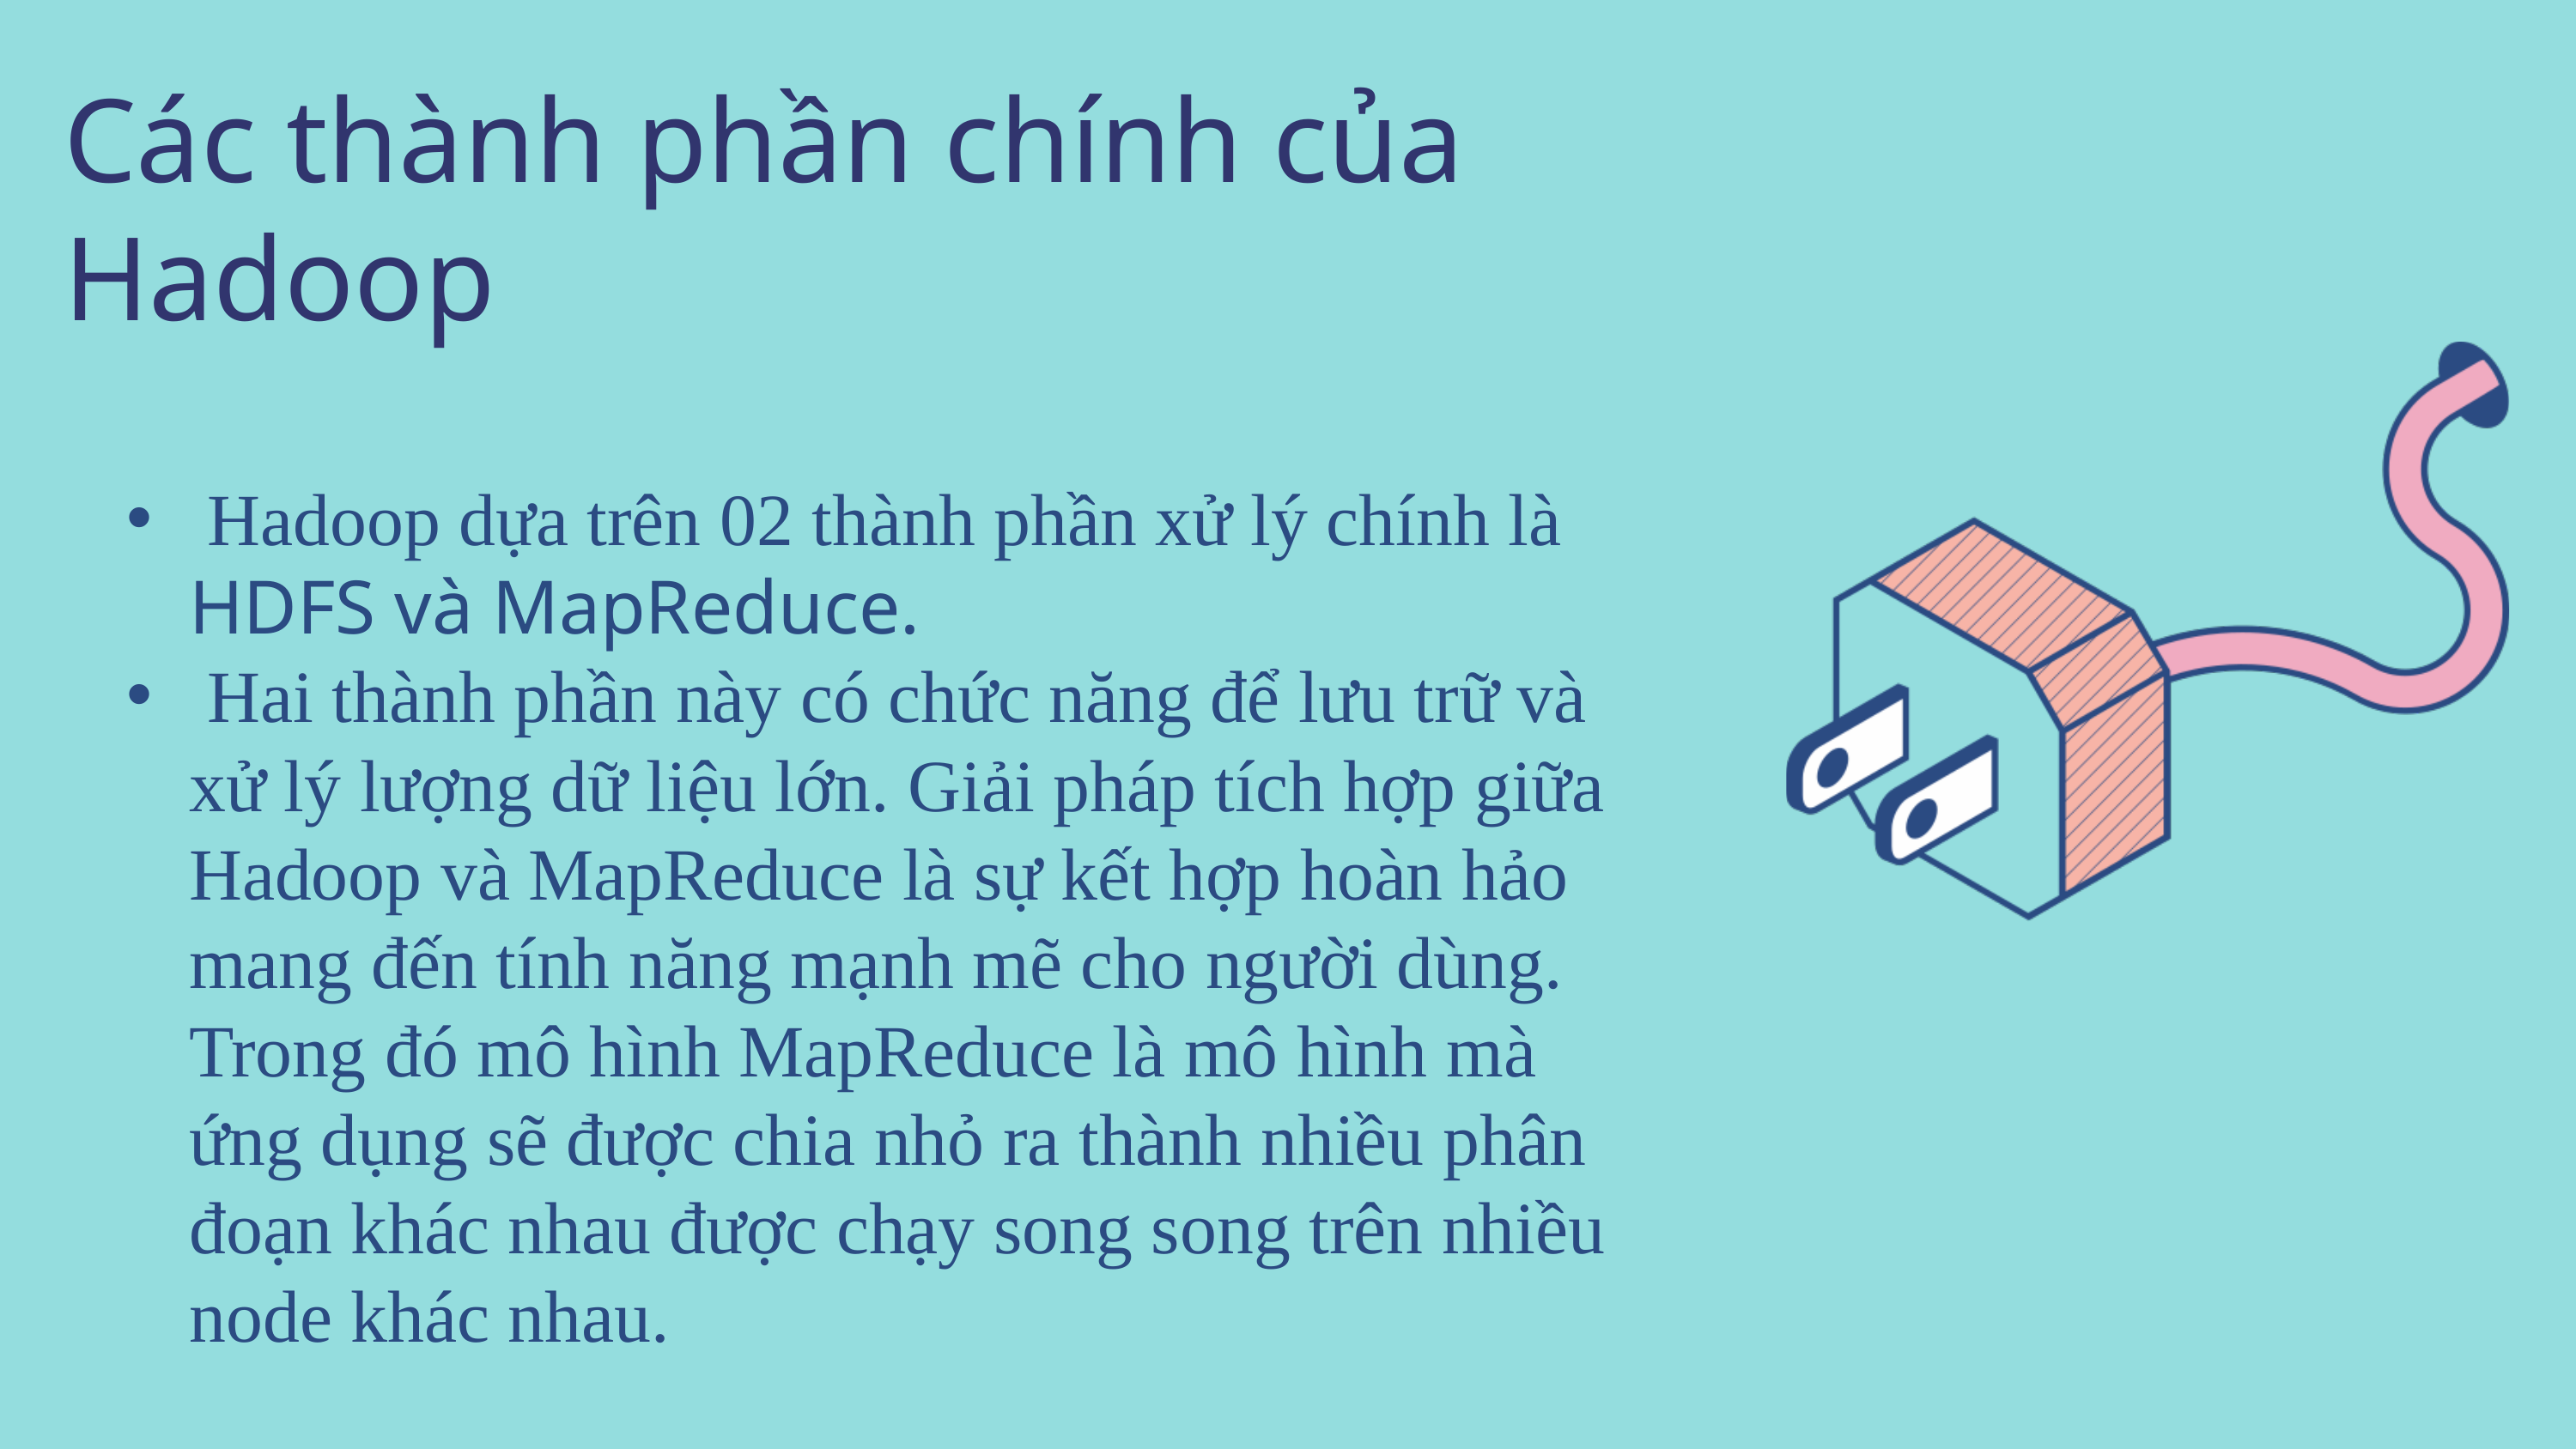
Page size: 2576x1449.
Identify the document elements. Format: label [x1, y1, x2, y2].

text_box [63, 0, 1718, 1409]
text_box [1786, 342, 2510, 922]
